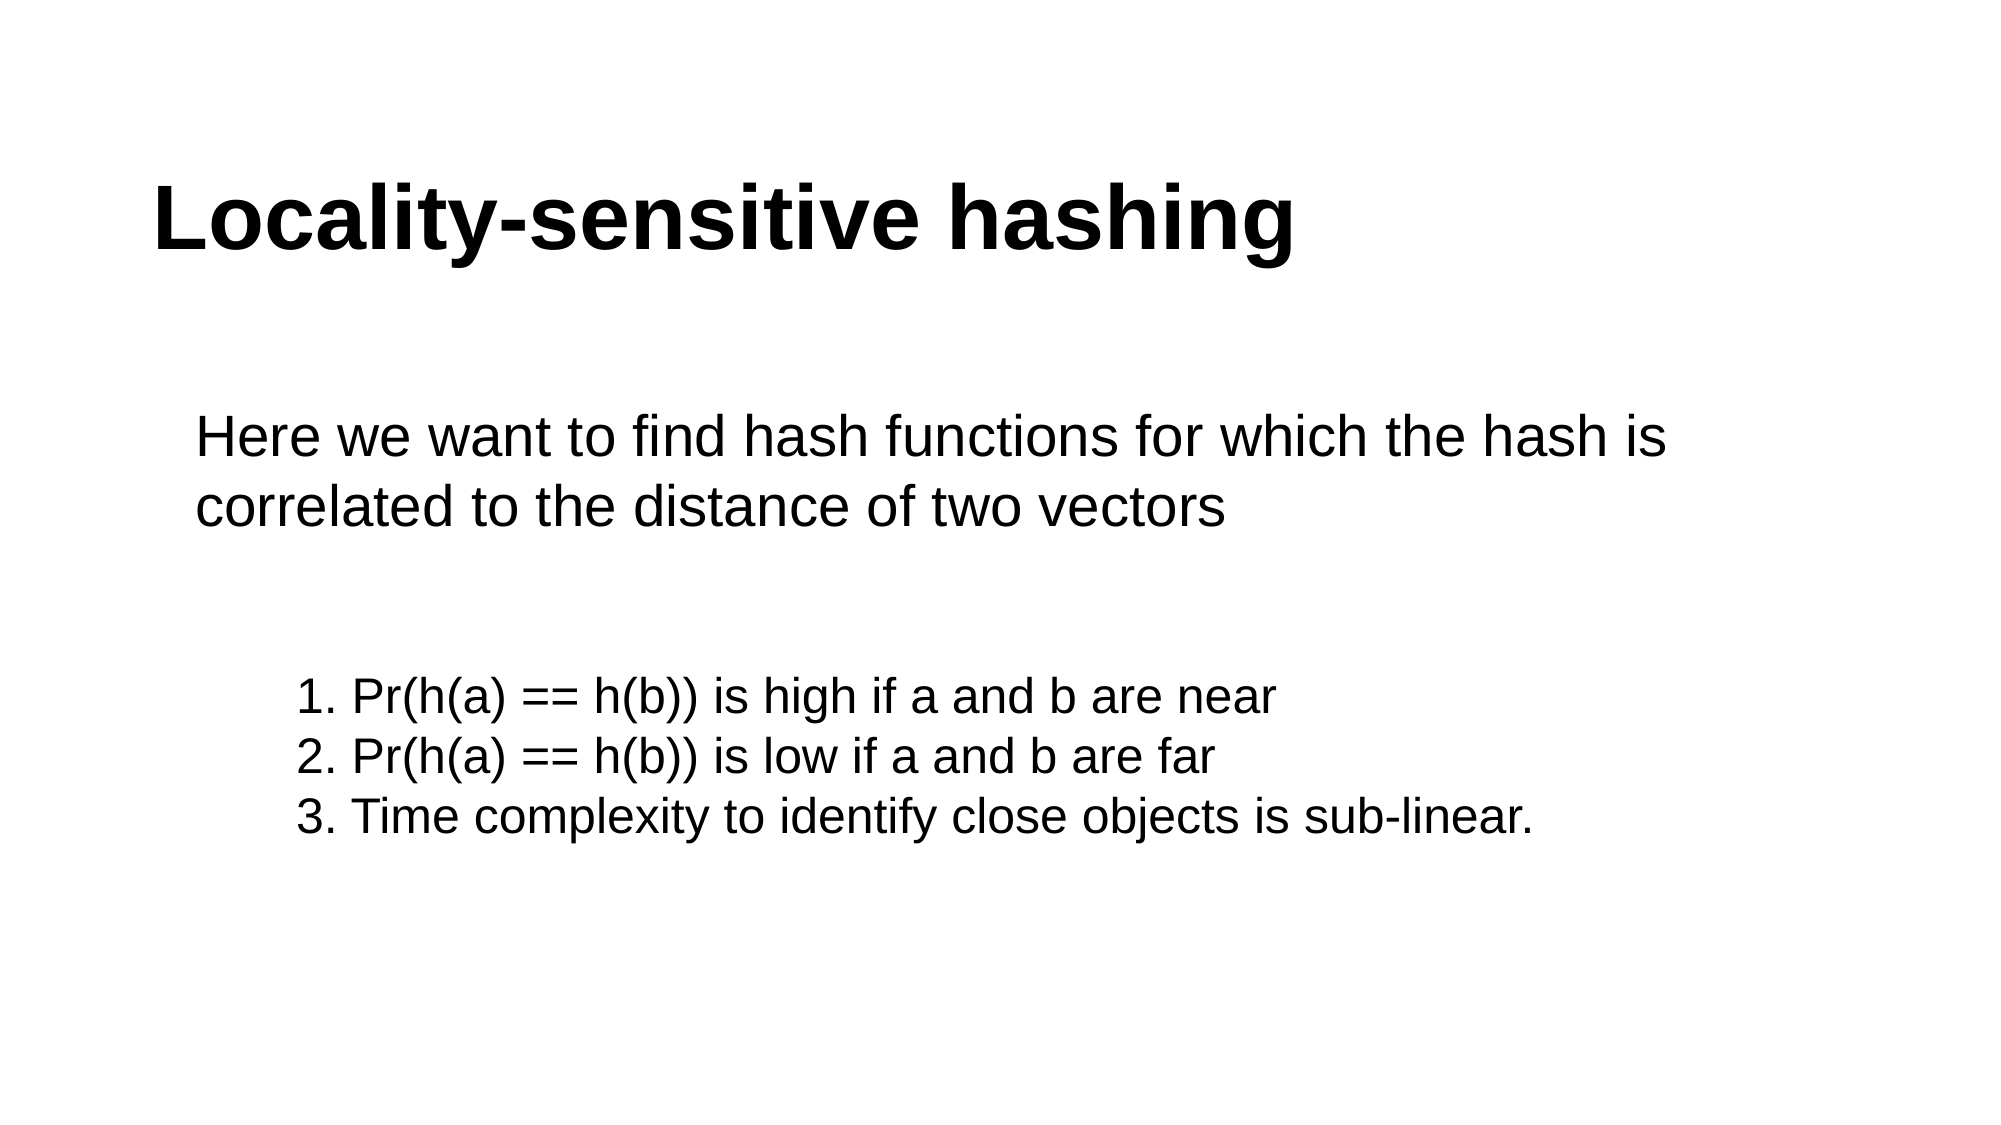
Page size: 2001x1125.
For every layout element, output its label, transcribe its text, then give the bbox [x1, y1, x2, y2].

text_box Locality-sensitive hashing [137, 59, 1863, 278]
text_box Here we want to find hash functions for which the hash is correlated to the distance of two vectors [180, 390, 1922, 545]
text_box 1. Pr(h(a) == h(b)) is high if a and b are near 2. Pr(h(a) == h(b)) is low if a and b are far 3. Time complexity to identify close objects is sub-linear. [281, 656, 1551, 852]
